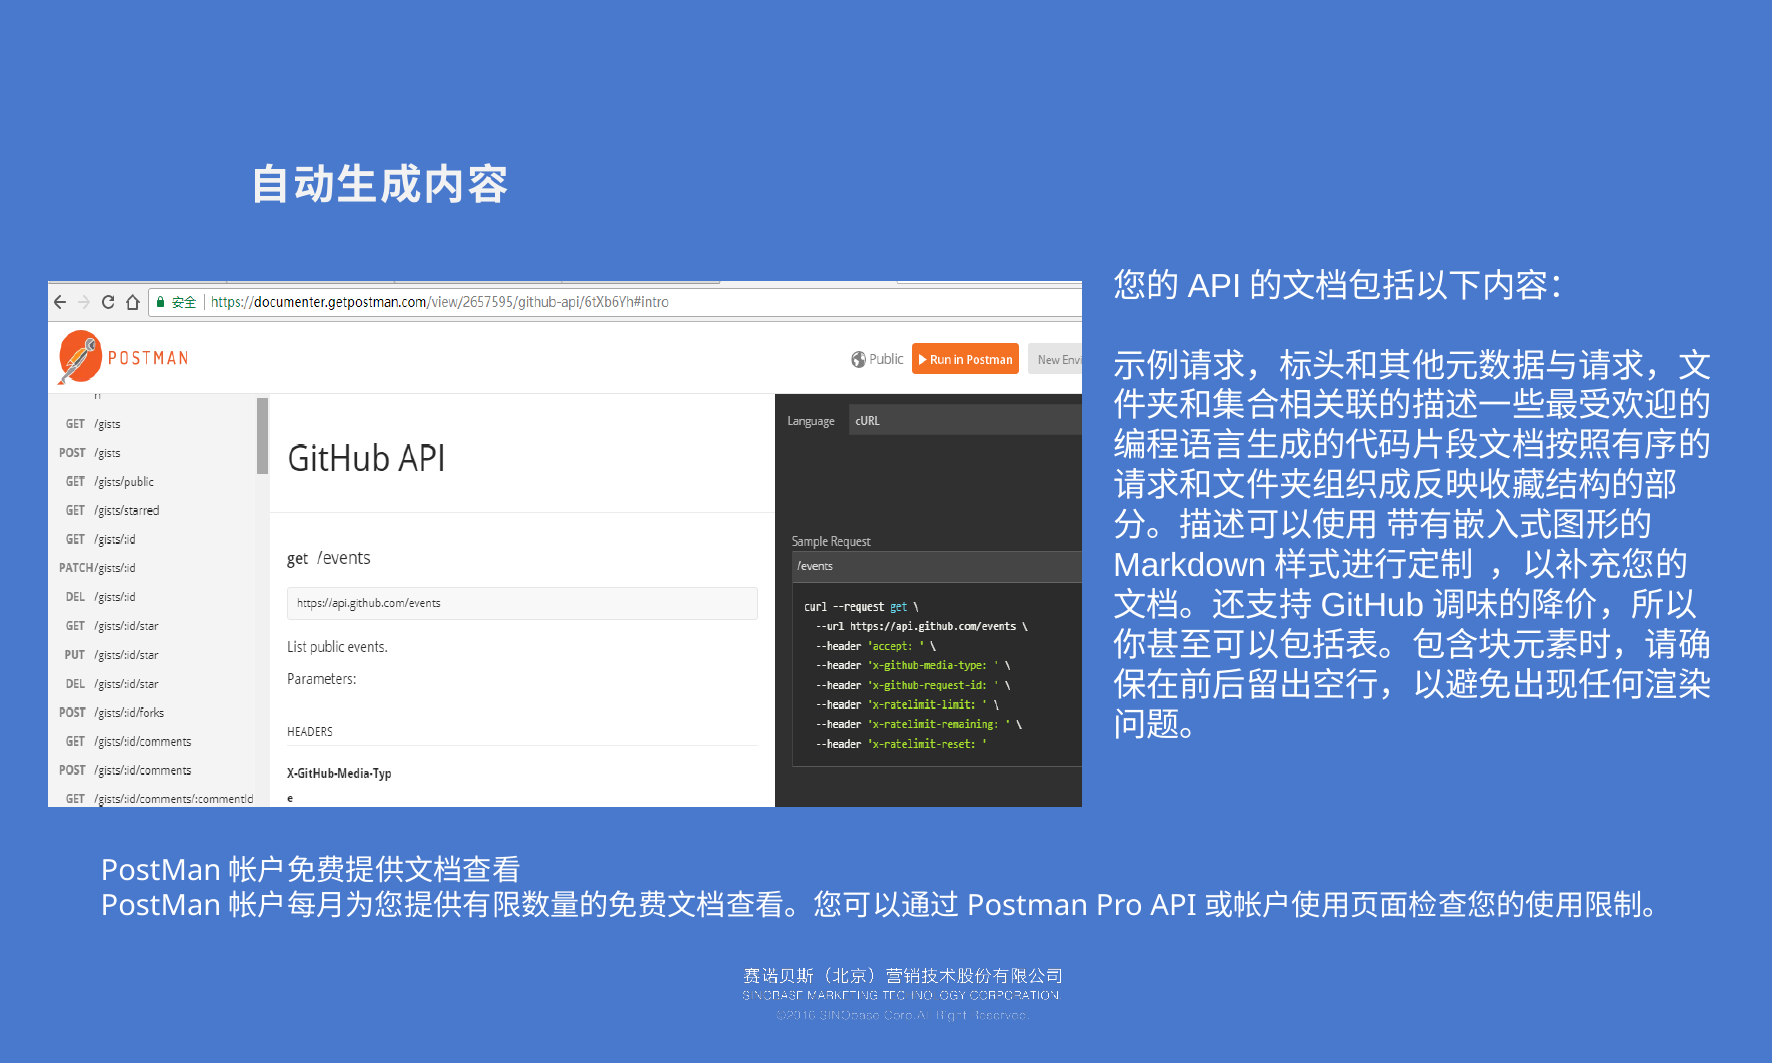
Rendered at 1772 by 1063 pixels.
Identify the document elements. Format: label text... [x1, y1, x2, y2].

text_box PostMan帐户免费提供文档查看 PostMan帐户每月为您提供有限数量的免费文档查看。您可以通过Postman Pro API或帐户使用页面检查您的使用限制。 [85, 843, 1697, 929]
text_box 您的API的文档包括以下内容： 示例请求，标头和其他元数据与请求，文件夹和集合相关联的描述一些最受欢迎的编程语言生成的代码片段文档按照有序的请求和文件夹组织成反映收藏结构的部分。描述可以使用 带有嵌入式图形的Markdown样式进行定制 ，以补充您的文档。还支持GitHub调味的降价，所以你甚至可以包括表。包含块元素时，请确保在前后留出空行，以避免出现任何渲染问题。 [1098, 256, 1736, 751]
picture [0, 0, 1772, 1063]
title 自动生成内容 [85, 156, 674, 216]
